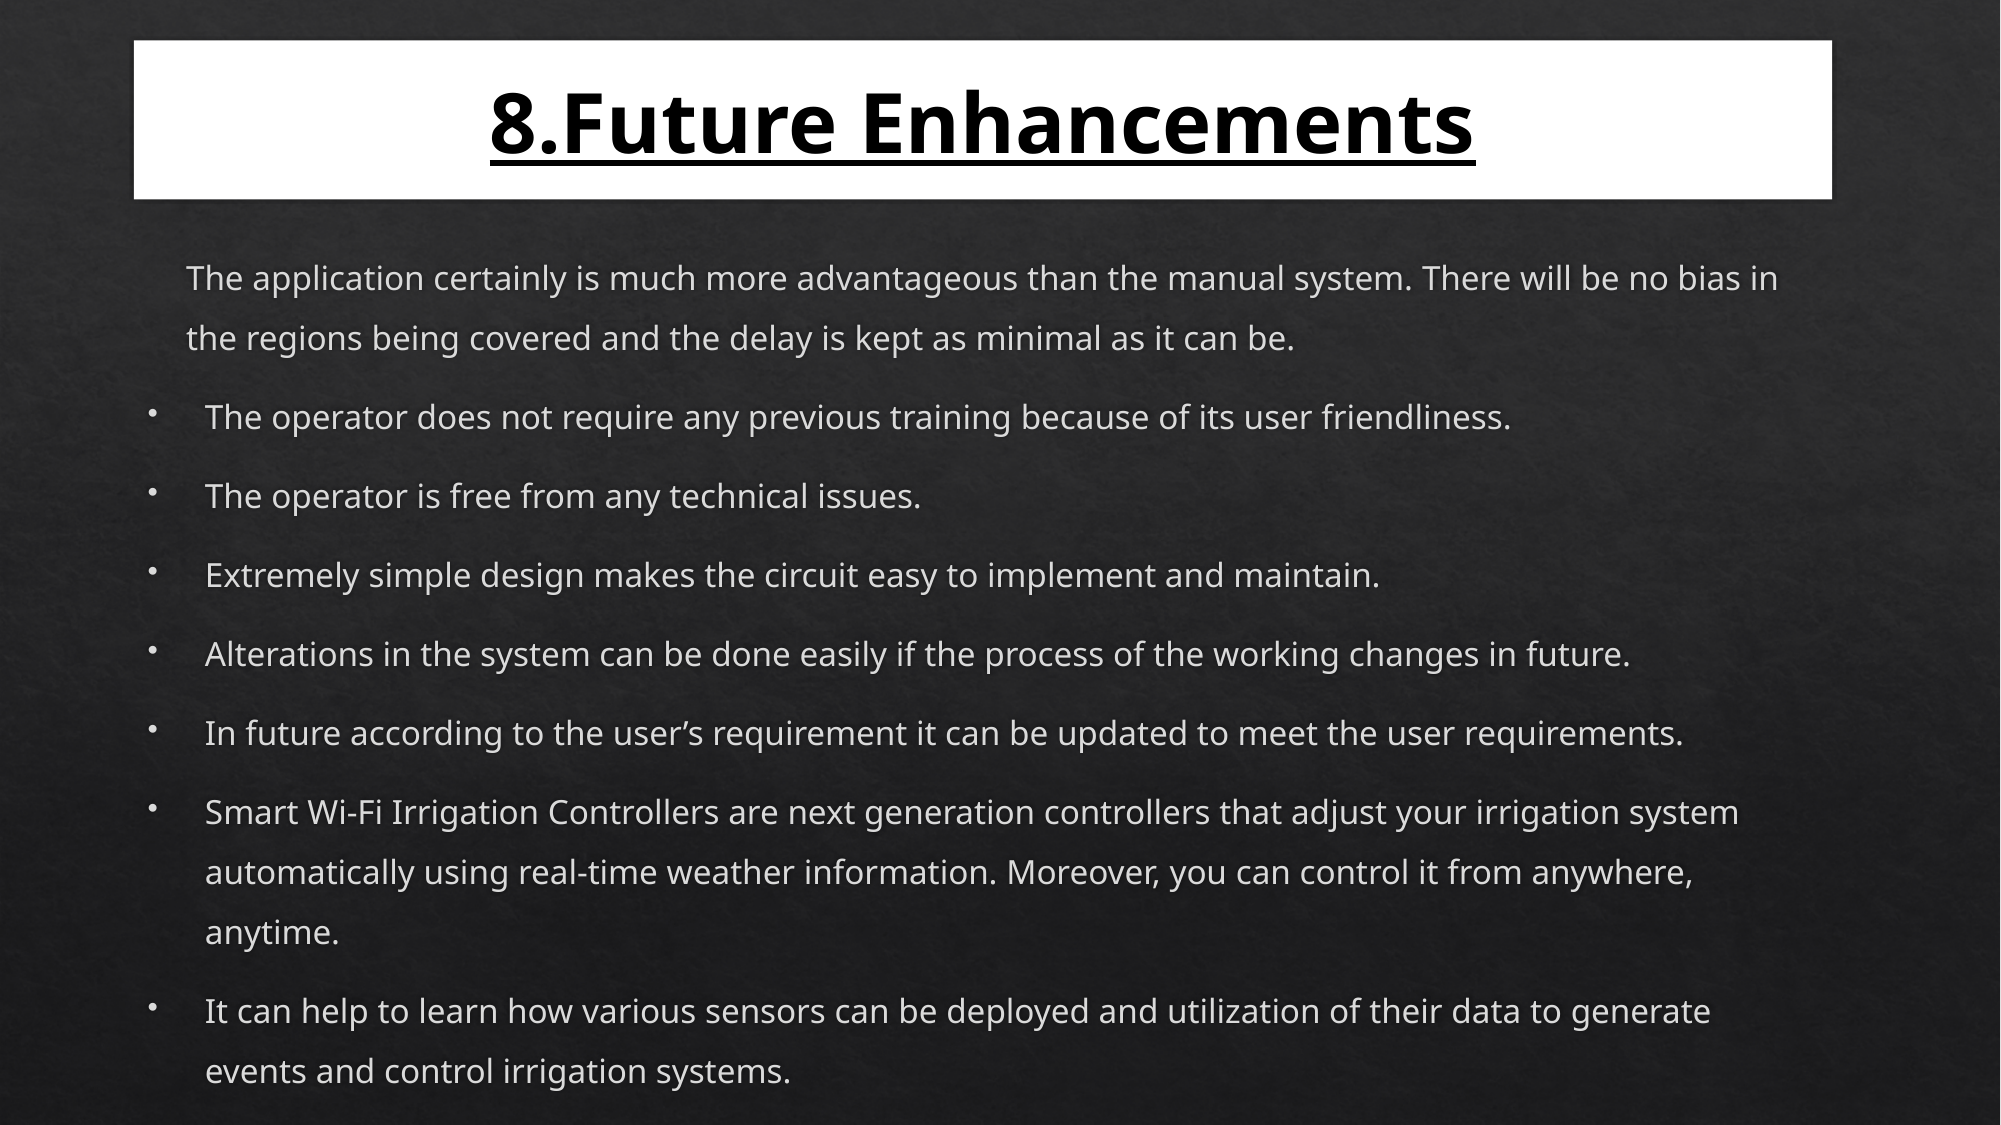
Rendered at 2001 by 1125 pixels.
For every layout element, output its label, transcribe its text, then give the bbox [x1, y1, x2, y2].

list The application certainly is much more advantageous than the manual system. There will be no bias in the regions being covered and the delay is kept as minimal as it can be. The operator does not require any previous training because of its user friendliness. The operator is free from any technical issues. Extremely simple design makes the circuit easy to implement and maintain. Alterations in the system can be done easily if the process of the working changes in future. In future according to the user’s requirement it can be updated to meet the user requirements. Smart Wi-Fi Irrigation Controllers are next generation controllers that adjust your irrigation system automatically using real-time weather information. Moreover, you can control it from anywhere, anytime. It can help to learn how various sensors can be deployed and utilization of their data to generate events and control irrigation systems. [133, 229, 1833, 896]
title 8.Future Enhancements [133, 40, 1833, 200]
